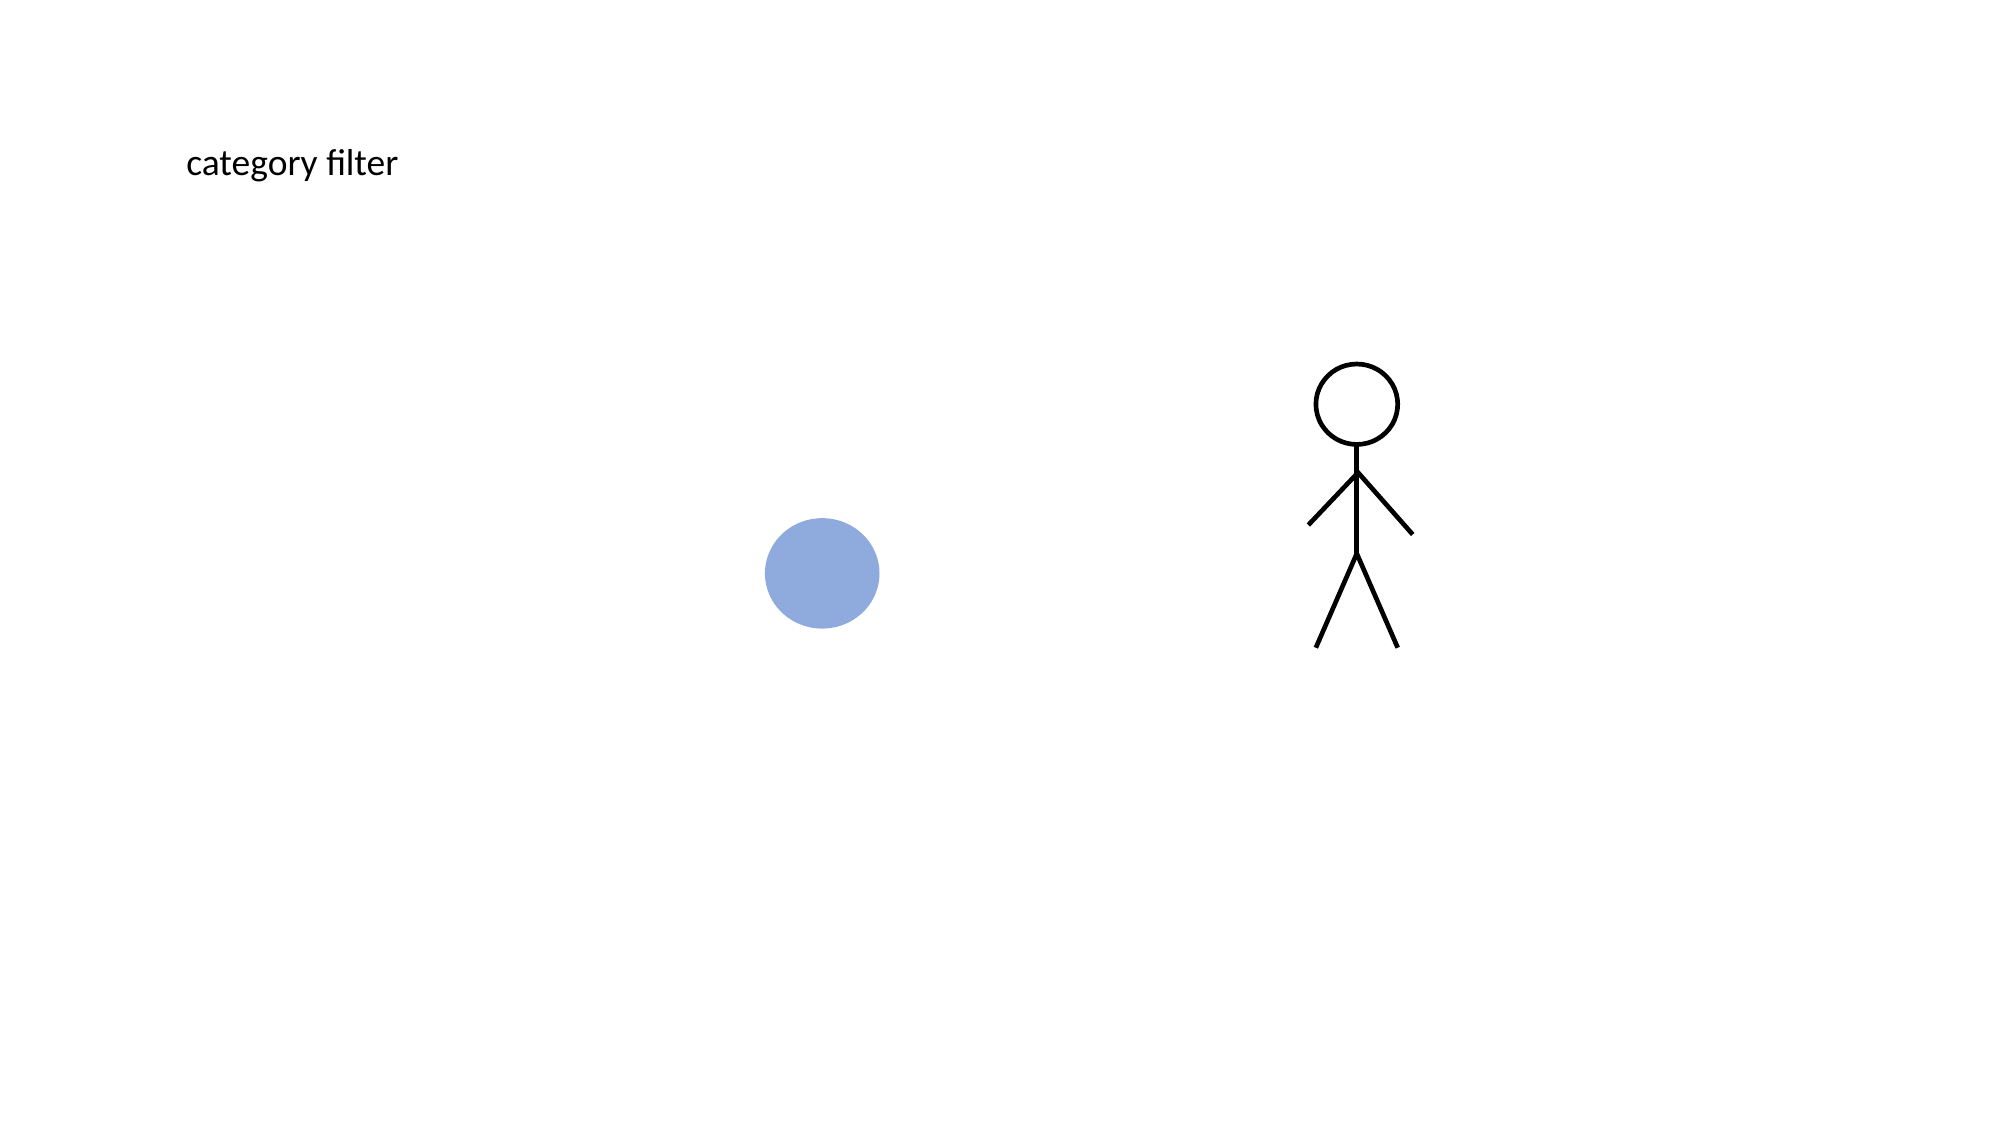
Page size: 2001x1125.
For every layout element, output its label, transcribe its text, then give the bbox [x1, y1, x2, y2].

text_box [763, 517, 881, 630]
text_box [1308, 364, 1413, 648]
text_box category filter [171, 130, 414, 191]
